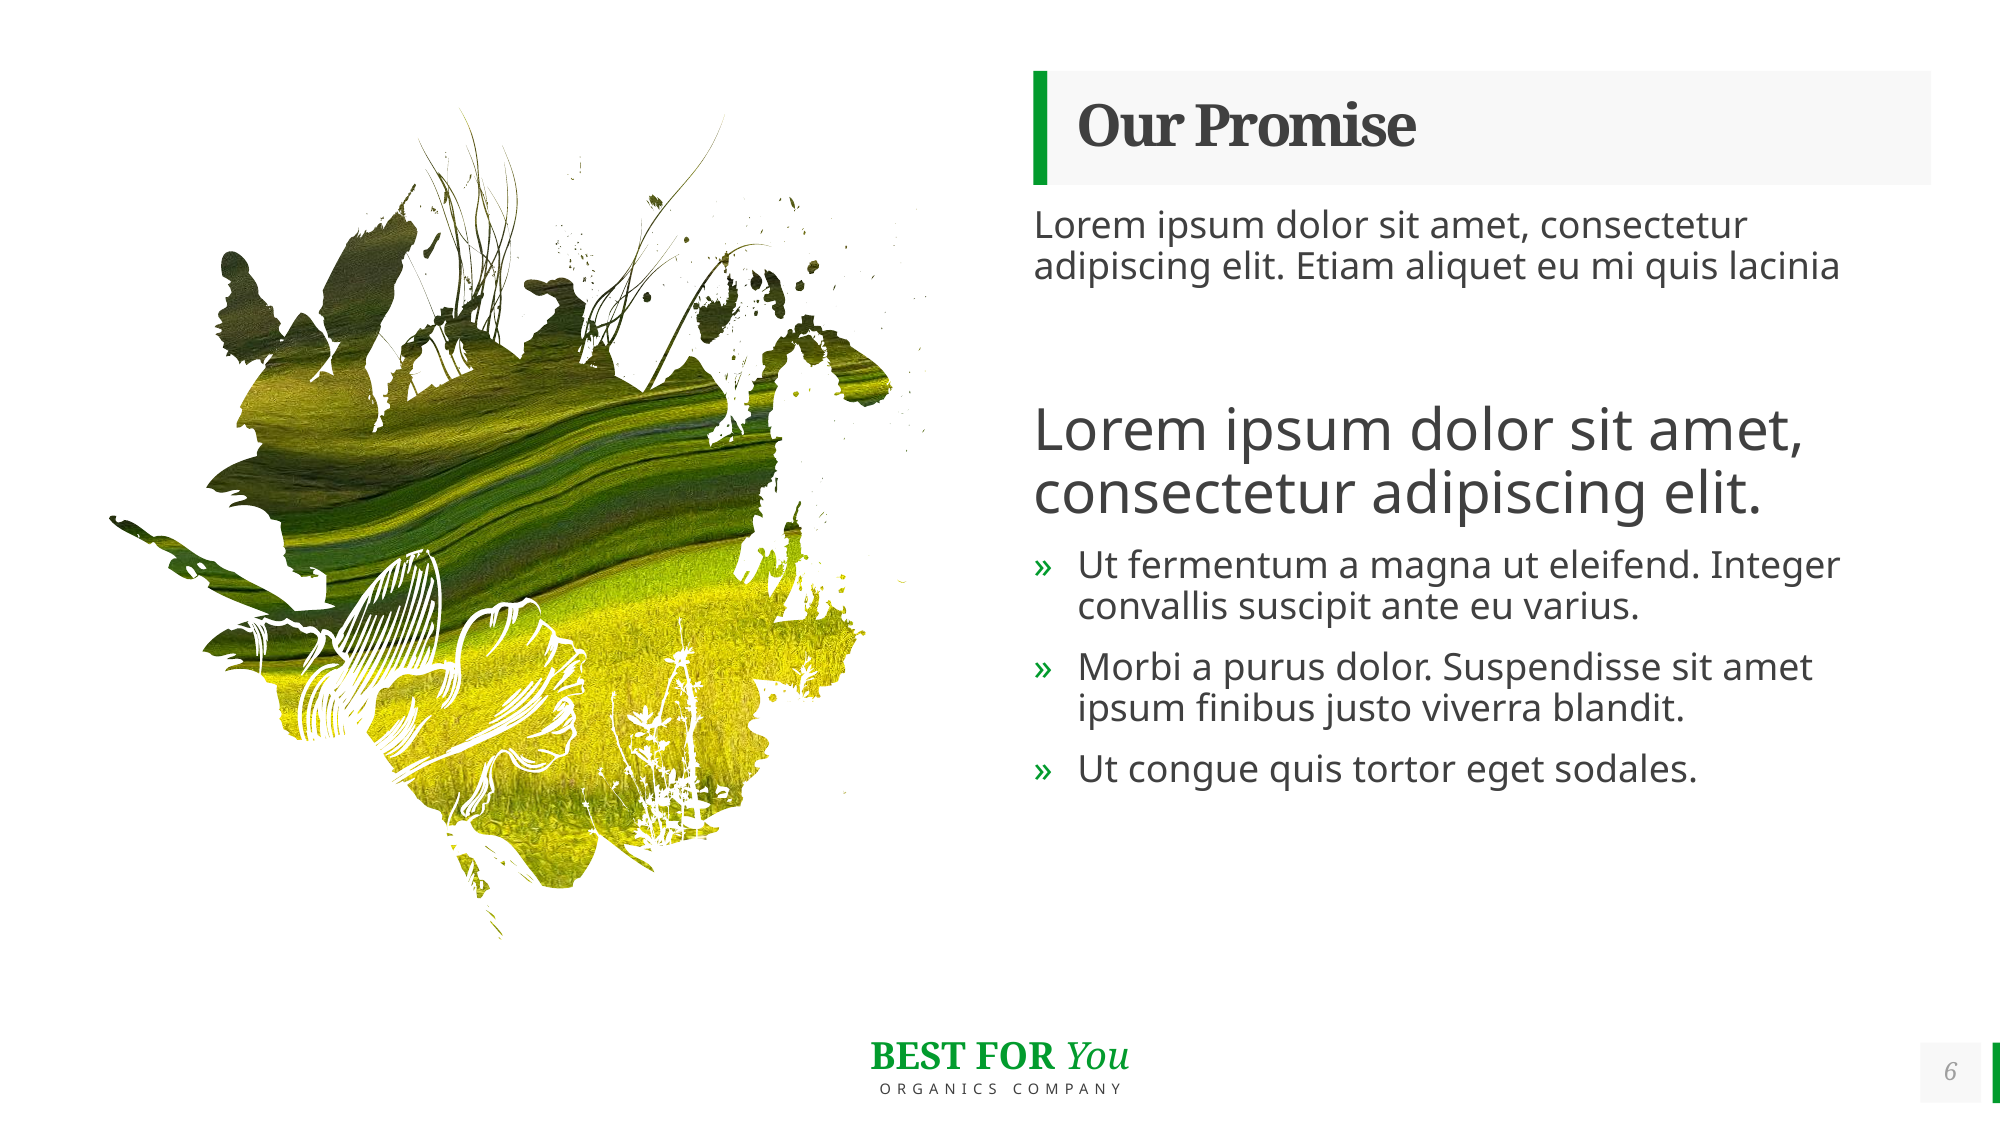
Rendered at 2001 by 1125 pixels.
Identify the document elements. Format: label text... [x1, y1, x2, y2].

title Our Promise [1047, 70, 1932, 185]
picture [109, 107, 927, 940]
list Lorem ipsum dolor sit amet, consectetur adipiscing elit. Ut fermentum a magna ut eleifend. Integer convallis suscipit ante eu varius. Morbi a purus dolor. Suspendisse sit amet ipsum finibus justo viverra blandit. Ut congue quis tortor eget sodales. [1033, 399, 1932, 982]
slide_number 6 [1920, 1042, 1982, 1103]
list Lorem ipsum dolor sit amet, consectetur adipiscing elit. Etiam aliquet eu mi quis lacinia [1033, 206, 1932, 248]
